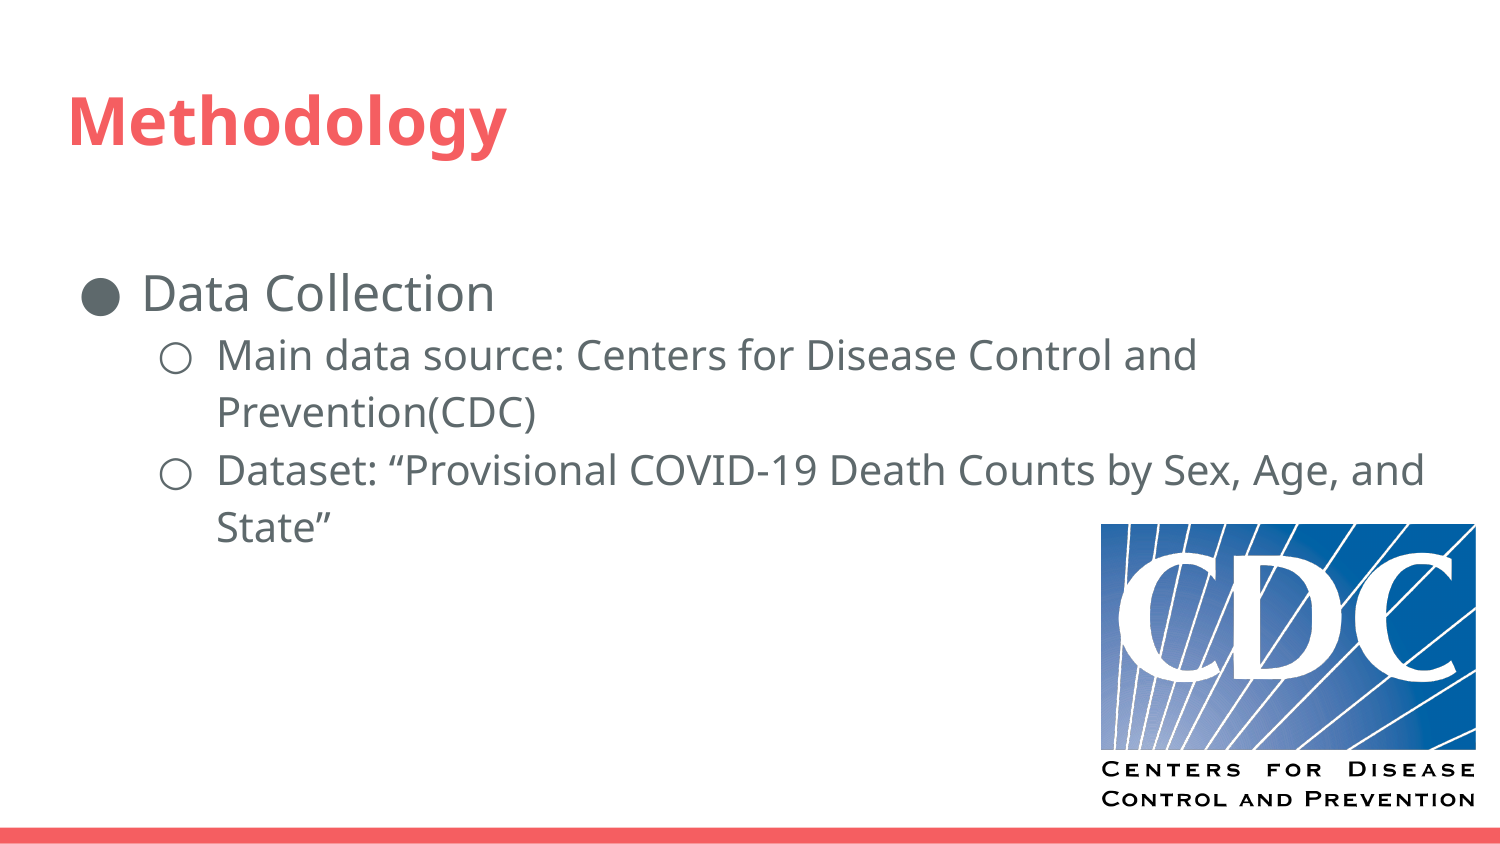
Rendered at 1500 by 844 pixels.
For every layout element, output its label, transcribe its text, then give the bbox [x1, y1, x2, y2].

list Data Collection Main data source: Centers for Disease Control and Prevention(CDC) Dataset: “Provisional COVID-19 Death Counts by Sex, Age, and State” [51, 237, 1449, 750]
picture [1101, 523, 1476, 807]
title Methodology [51, 64, 1449, 167]
